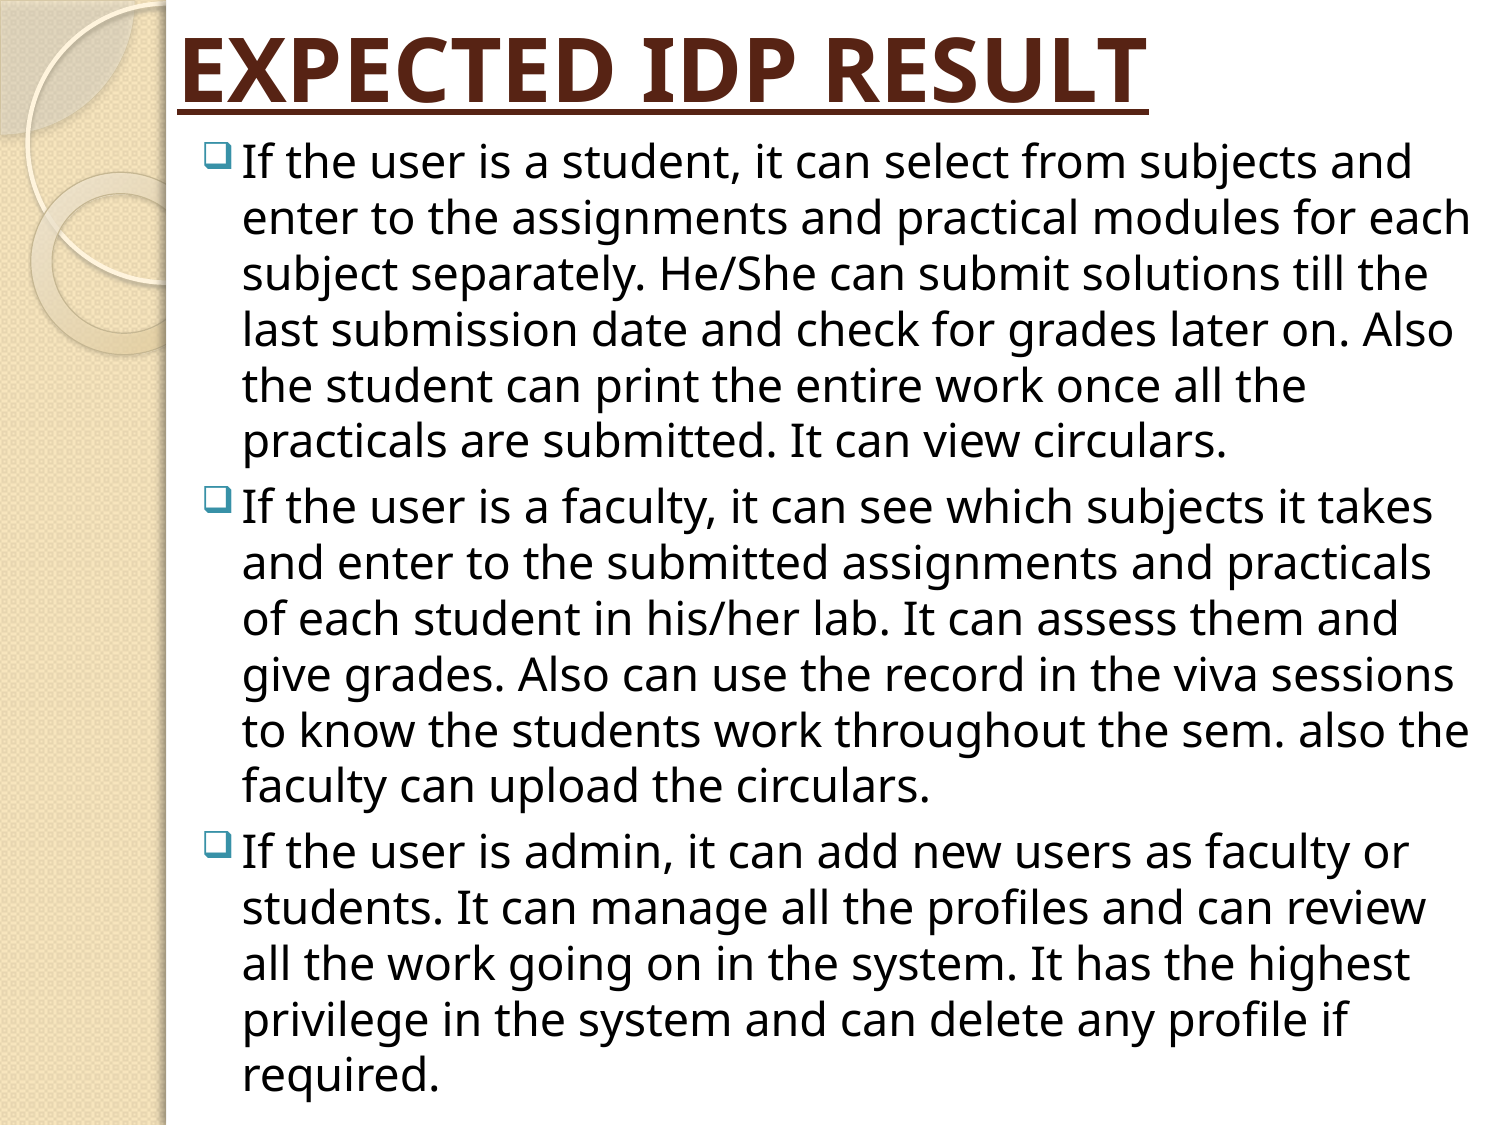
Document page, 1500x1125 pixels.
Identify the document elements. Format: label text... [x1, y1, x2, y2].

title EXPECTED IDP RESULT [162, 0, 1425, 133]
list If the user is a student, it can select from subjects and enter to the assignments and practical modules for each subject separately. He/She can submit solutions till the last submission date and check for grades later on. Also the student can print the entire work once all the practicals are submitted. It can view circulars. If the user is a faculty, it can see which subjects it takes and enter to the submitted assignments and practicals of each student in his/her lab. It can assess them and give grades. Also can use the record in the viva sessions to know the students work throughout the sem. also the faculty can upload the circulars. If the user is admin, it can add new users as faculty or students. It can manage all the profiles and can review all the work going on in the system. It has the highest privilege in the system and can delete any profile if required. [174, 125, 1500, 1125]
